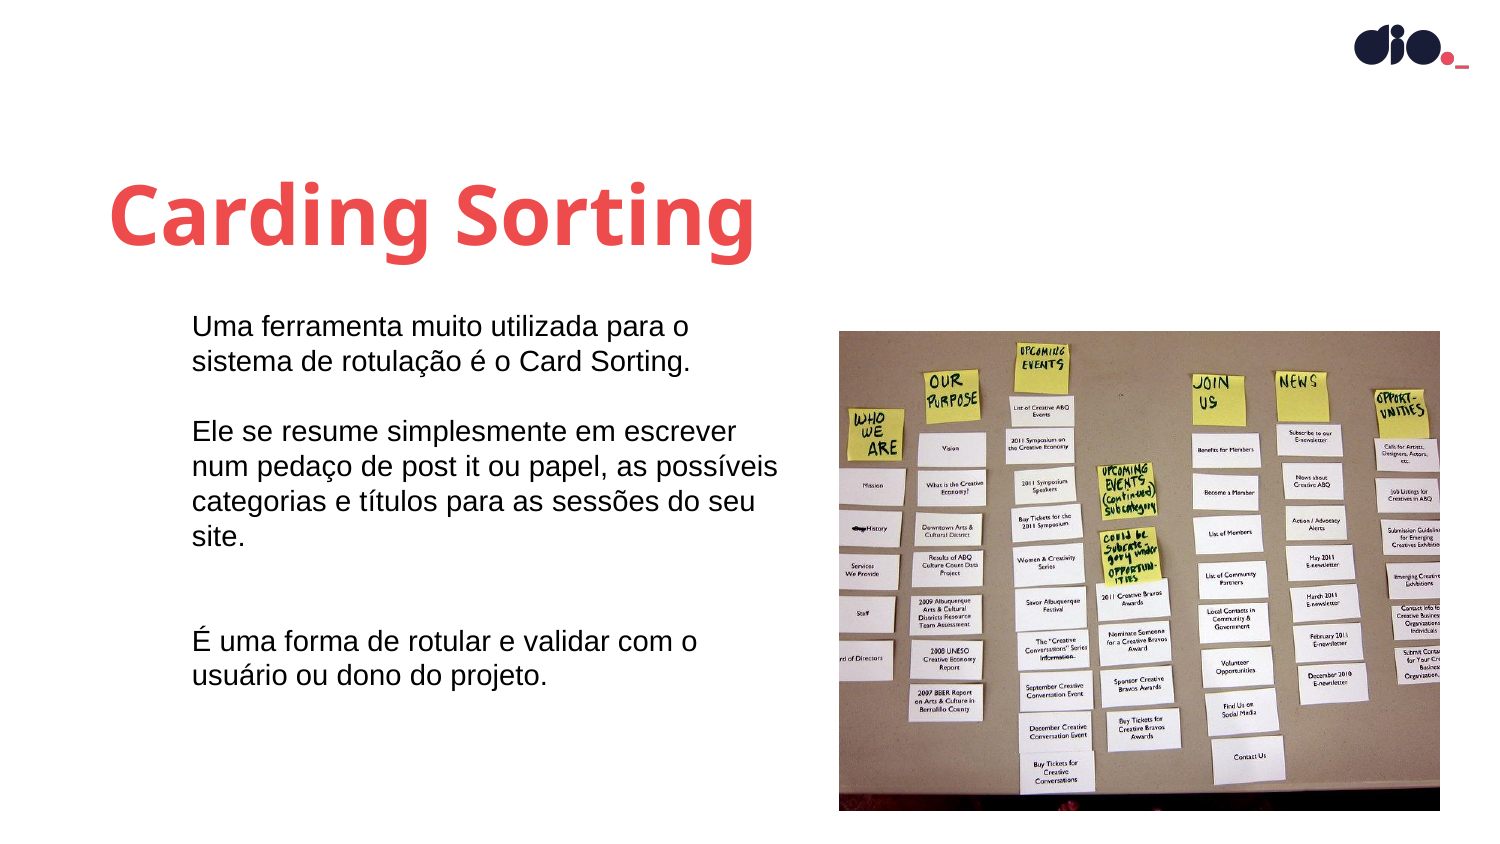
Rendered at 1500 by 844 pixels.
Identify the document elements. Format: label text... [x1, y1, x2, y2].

text_box Uma ferramenta muito utilizada para o sistema de rotulação é o Card Sorting. Ele se resume simplesmente em escrever num pedaço de post it ou papel, as possíveis categorias e títulos para as sessões do seu site. É uma forma de rotular e validar com o usuário ou dono do projeto. [176, 306, 813, 708]
picture [839, 331, 1440, 811]
text_box Carding Sorting [92, 104, 1309, 306]
picture [1339, 15, 1479, 78]
